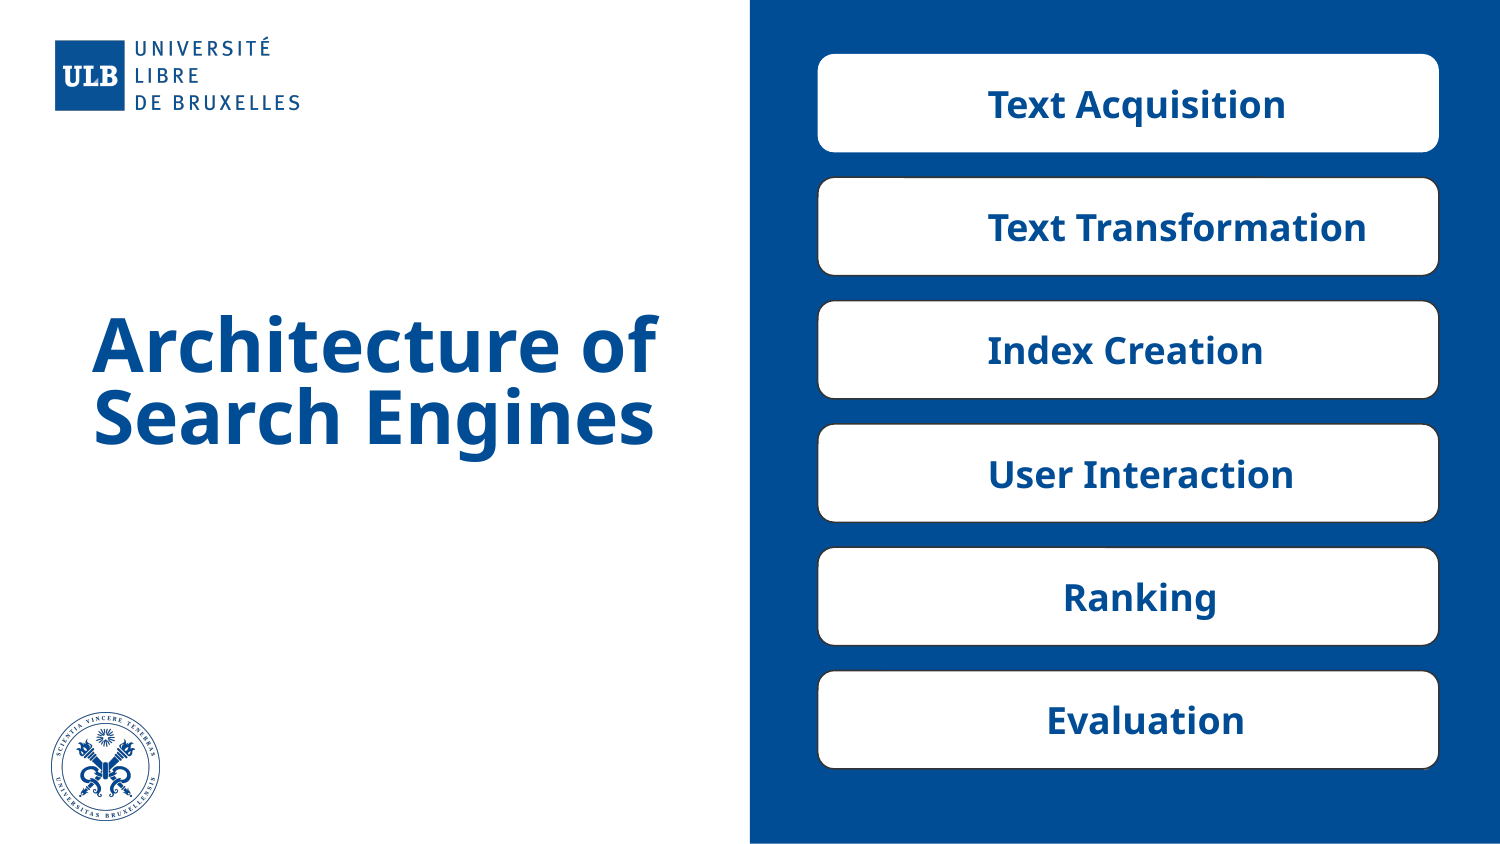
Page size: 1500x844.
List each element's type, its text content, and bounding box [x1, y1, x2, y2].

text_box Evaluation [817, 670, 1439, 769]
title Architecture of Search Engines [13, 300, 737, 544]
picture [51, 34, 302, 113]
picture [51, 712, 160, 821]
text_box Text Acquisition [817, 53, 1439, 153]
text_box Ranking [817, 547, 1439, 646]
text_box Text Transformation [817, 177, 1439, 276]
text_box User Interaction [817, 423, 1439, 523]
text_box Index Creation [817, 300, 1439, 399]
